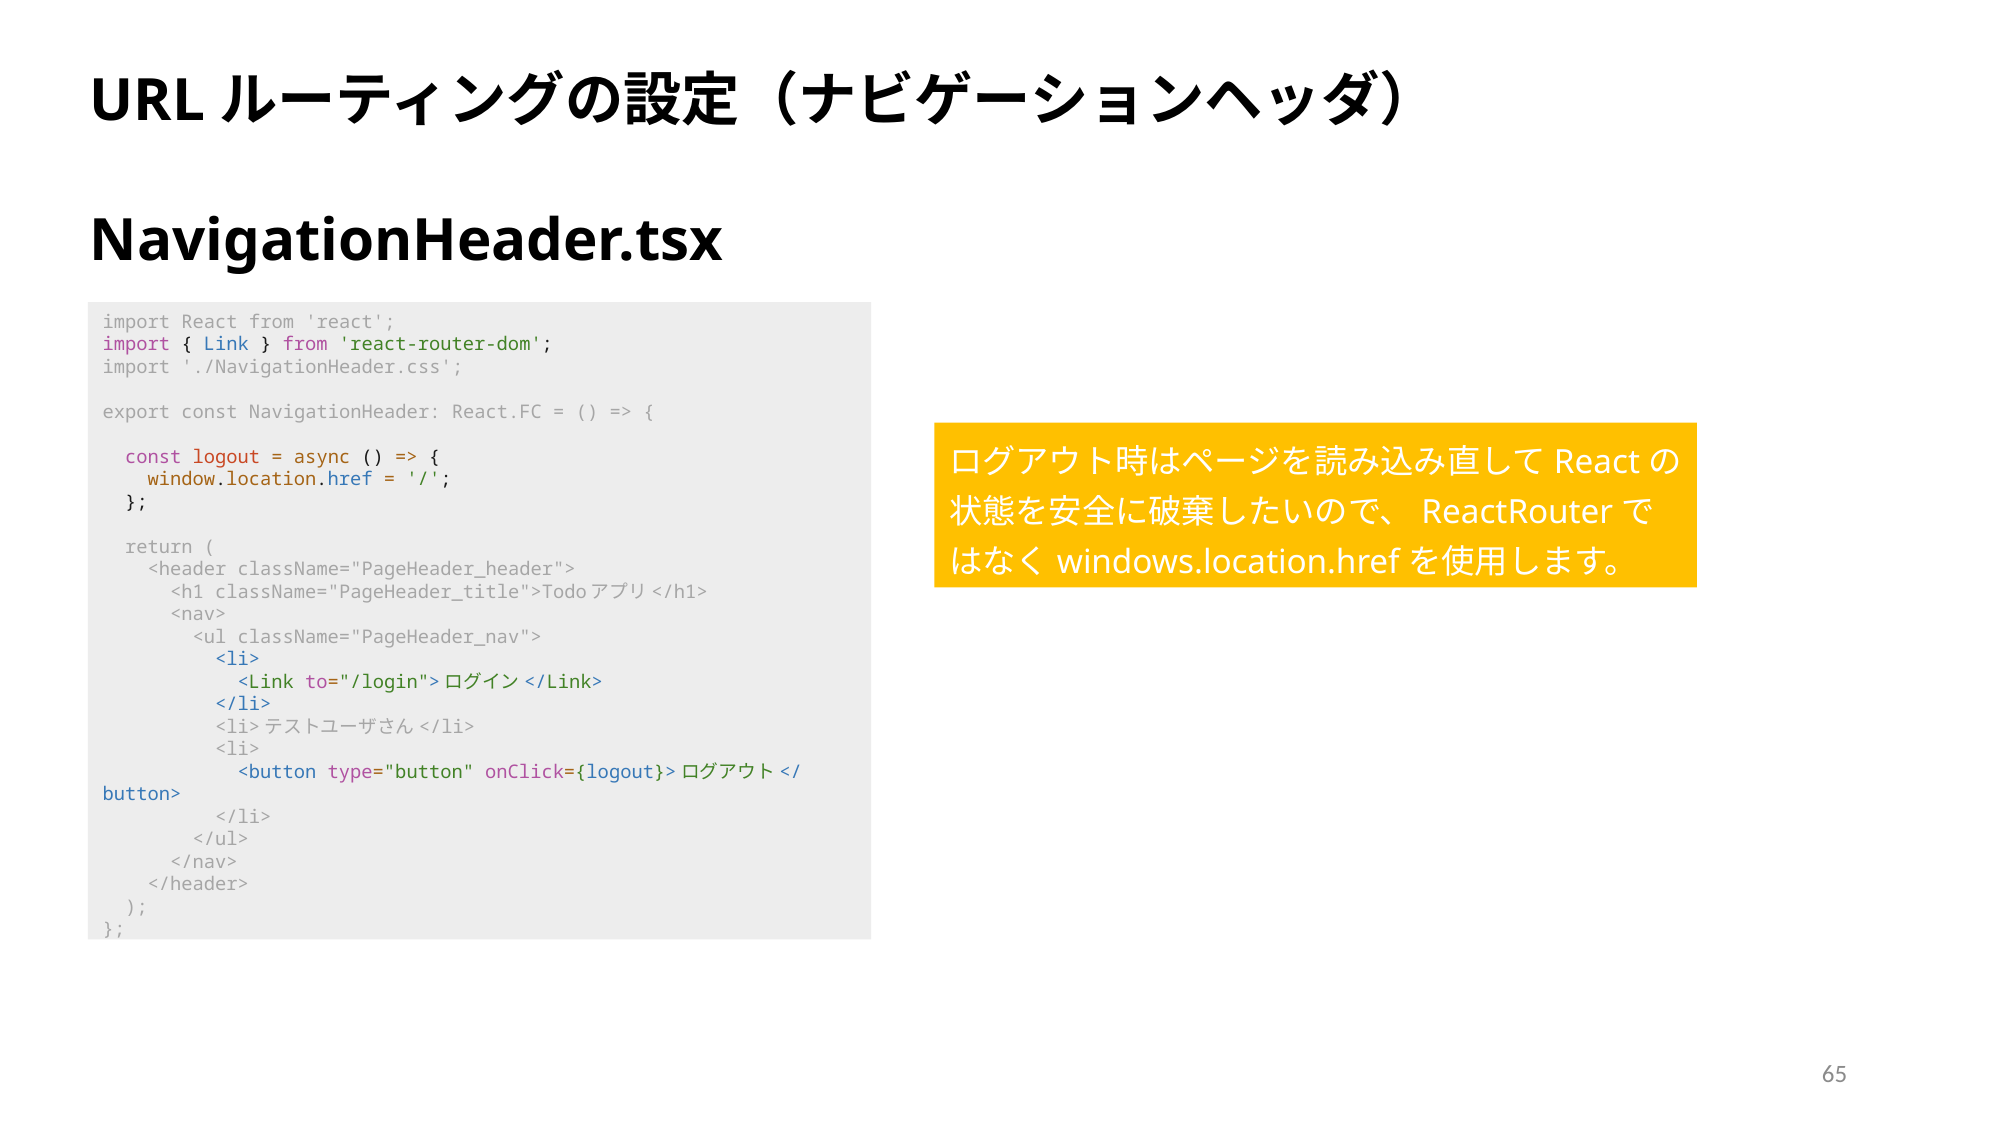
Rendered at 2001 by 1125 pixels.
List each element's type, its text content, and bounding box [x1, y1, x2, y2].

text_box URLルーティングの設定（ナビゲーションヘッダ） NavigationHeader.tsx [74, 54, 1454, 280]
text_box ログアウト時はページを読み込み直してReactの状態を安全に破棄したいので、ReactRouterではなくwindows.location.hrefを使用します。 [934, 422, 1697, 588]
text_box import React from 'react'; import { Link } from 'react-router-dom'; import './NavigationHeader.css'; export const NavigationHeader: React.FC = () => { const logout = async () => { window.location.href = '/'; }; return ( <header className="PageHeader_header"> <h1 className="PageHeader_title">Todoアプリ</h1> <nav> <ul className="PageHeader_nav"> <li> <Link to="/login">ログイン</Link> </li> <li>テストユーザさん</li> <li> <button type="button" onClick={logout}>ログアウト</button> </li> </ul> </nav> </header> ); }; [87, 302, 872, 940]
slide_number 65 [1412, 1042, 1863, 1103]
